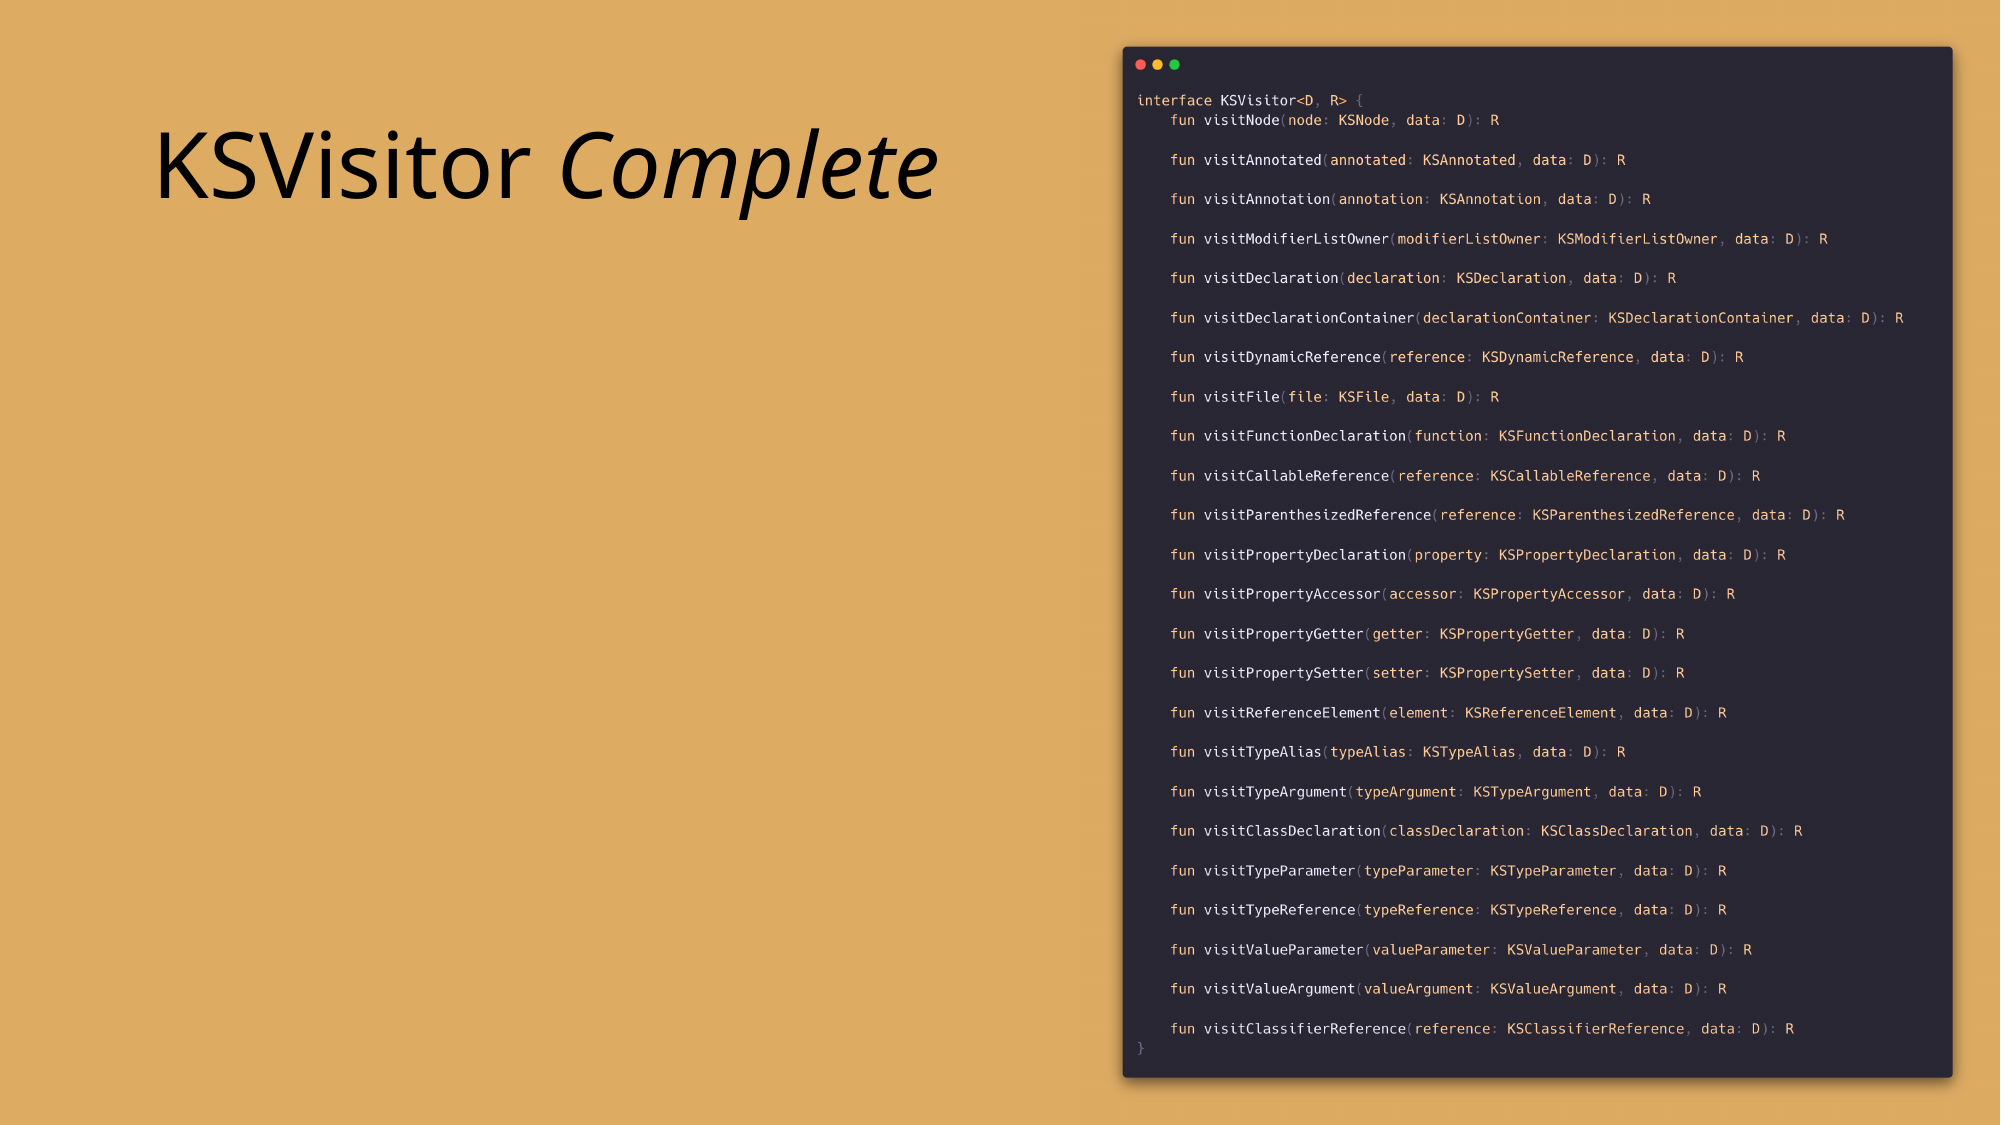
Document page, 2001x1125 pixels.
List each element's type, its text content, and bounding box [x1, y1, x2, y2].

title KSVisitor Complete [137, 59, 1074, 278]
picture [1074, 0, 2000, 1125]
